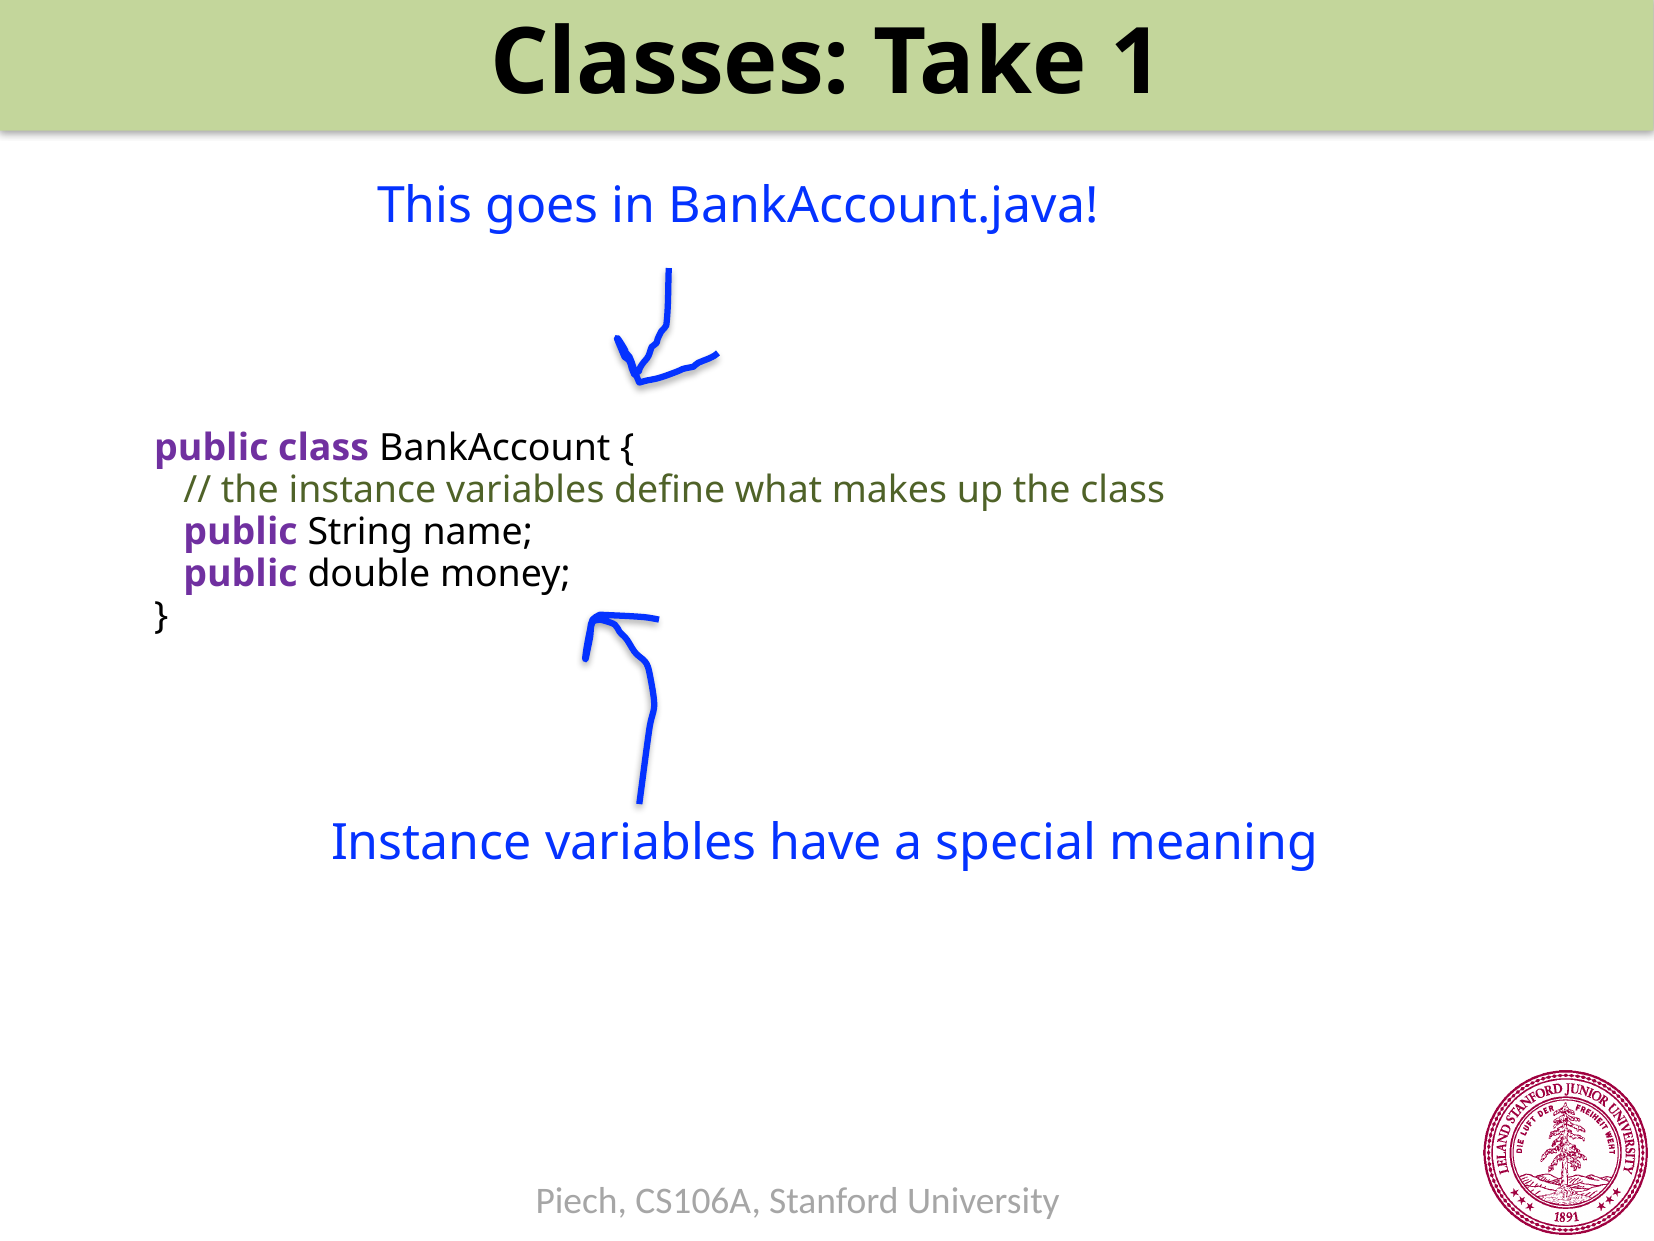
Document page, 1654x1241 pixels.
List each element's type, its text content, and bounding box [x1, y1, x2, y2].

text_box Classes: Take 1 [0, 0, 1654, 134]
text_box [584, 613, 660, 805]
text_box [616, 268, 719, 384]
text_box Instance variables have a special meaning [316, 807, 1334, 878]
text_box This goes in BankAccount.java! [362, 170, 1114, 241]
picture [1483, 1070, 1648, 1235]
text_box public class BankAccount { // the instance variables define what makes up the class public String name; public double money; } [139, 420, 1590, 644]
